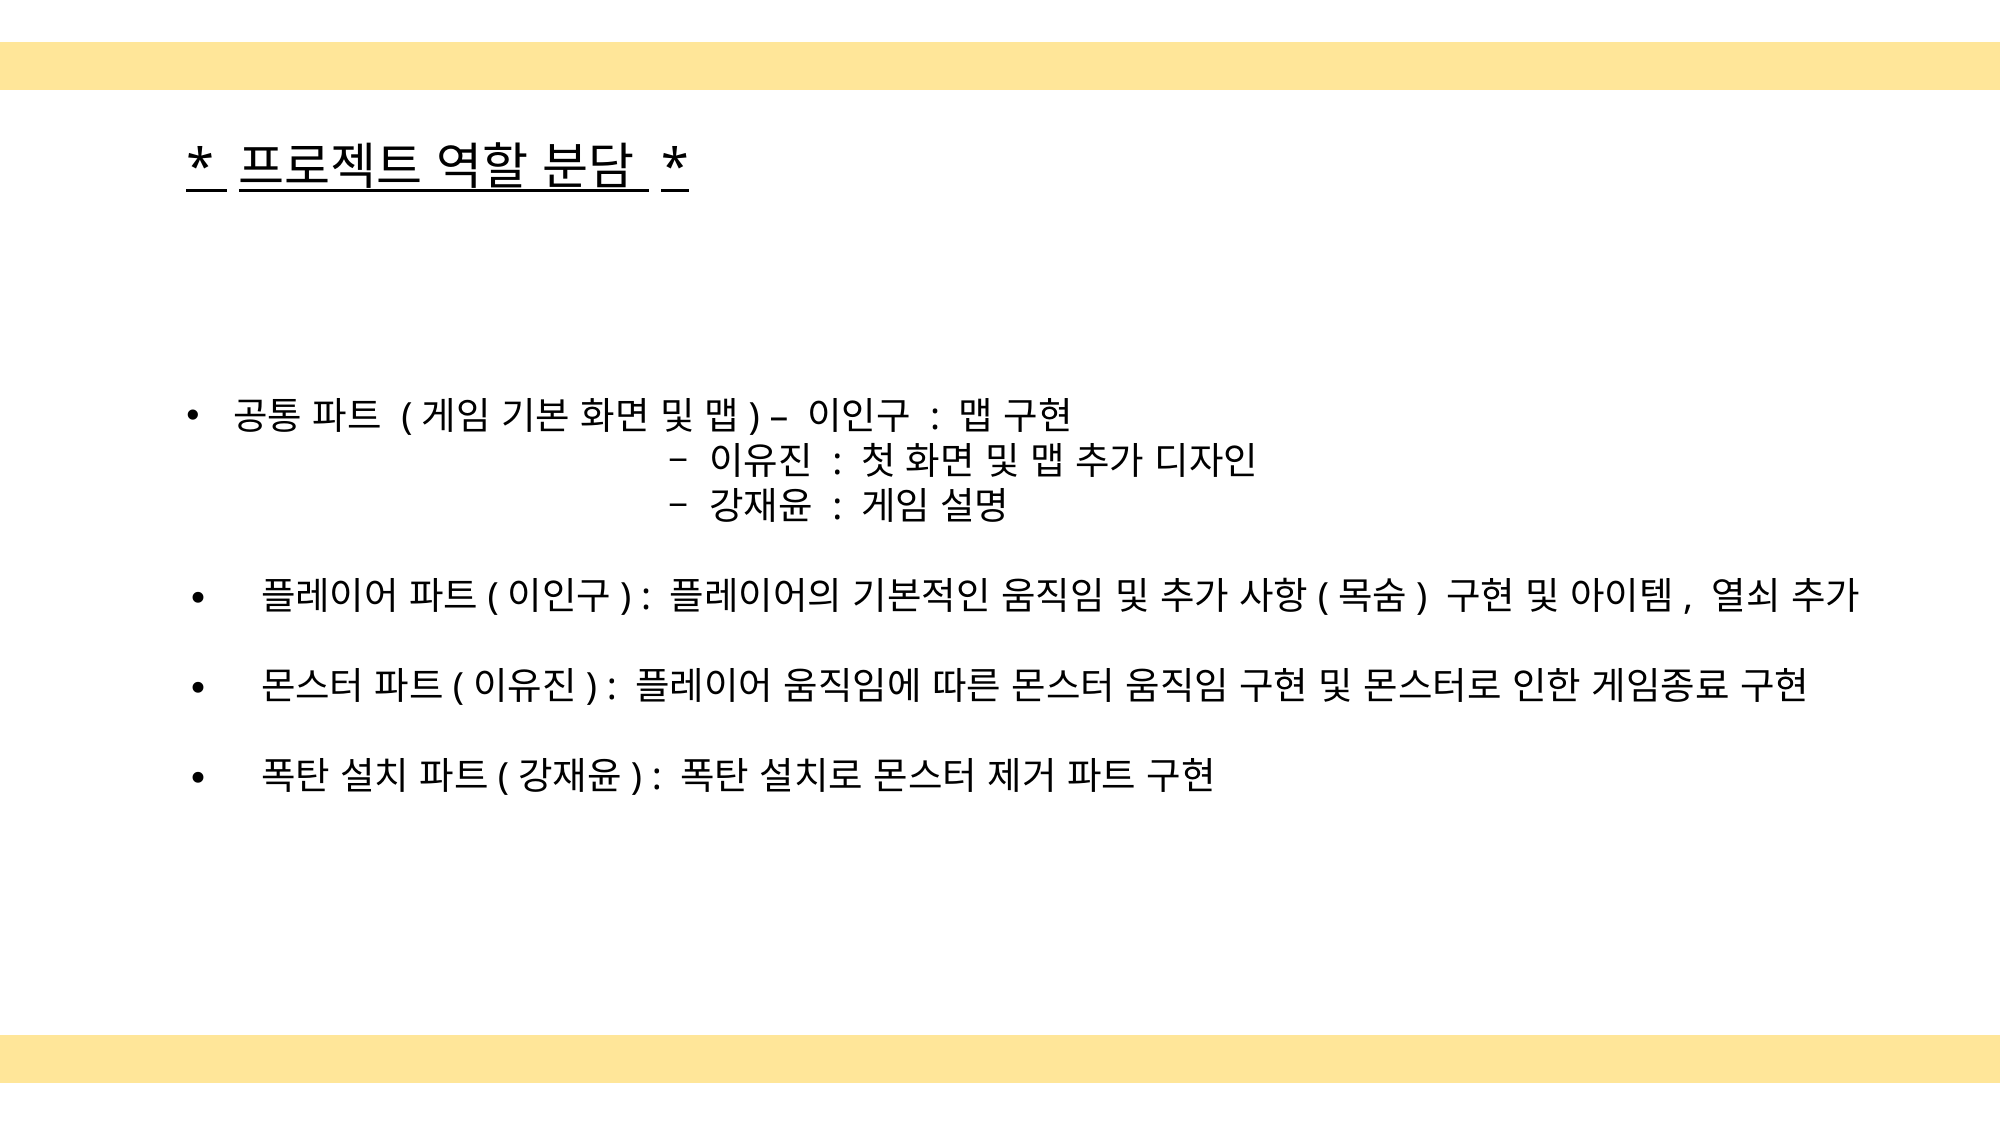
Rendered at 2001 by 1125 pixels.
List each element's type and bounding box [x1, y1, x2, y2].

text_box [0, 43, 2000, 1082]
